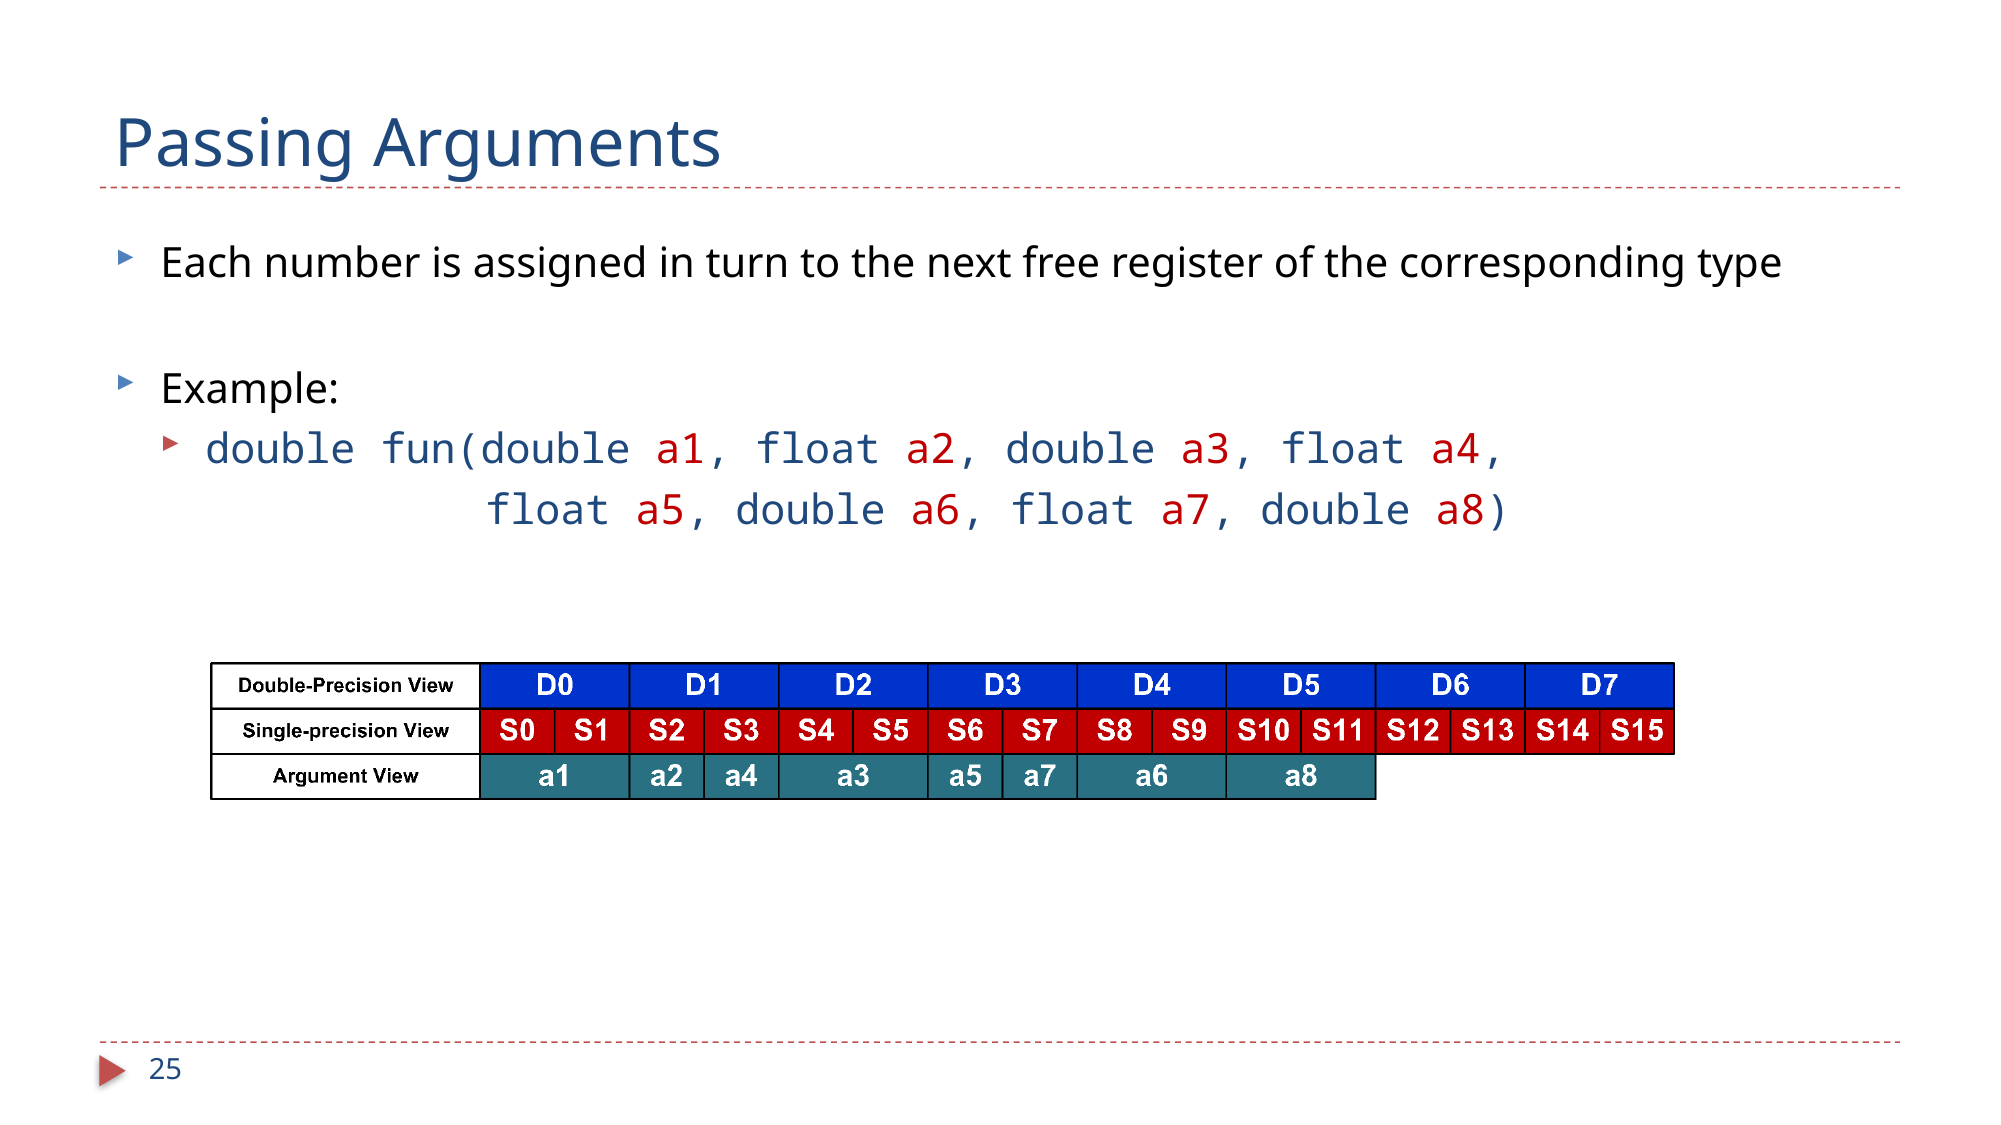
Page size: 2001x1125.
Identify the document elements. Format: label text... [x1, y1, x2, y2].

picture [210, 662, 1676, 800]
slide_number 25 [133, 1042, 568, 1103]
list Each number is assigned in turn to the next free register of the corresponding type Example: double fun(double a1, float a2, double a3, float a4, float a5, double a6, float a7, double a8) [100, 228, 1900, 1002]
title Passing Arguments [99, 24, 1900, 188]
text_box [350, 486, 1675, 548]
